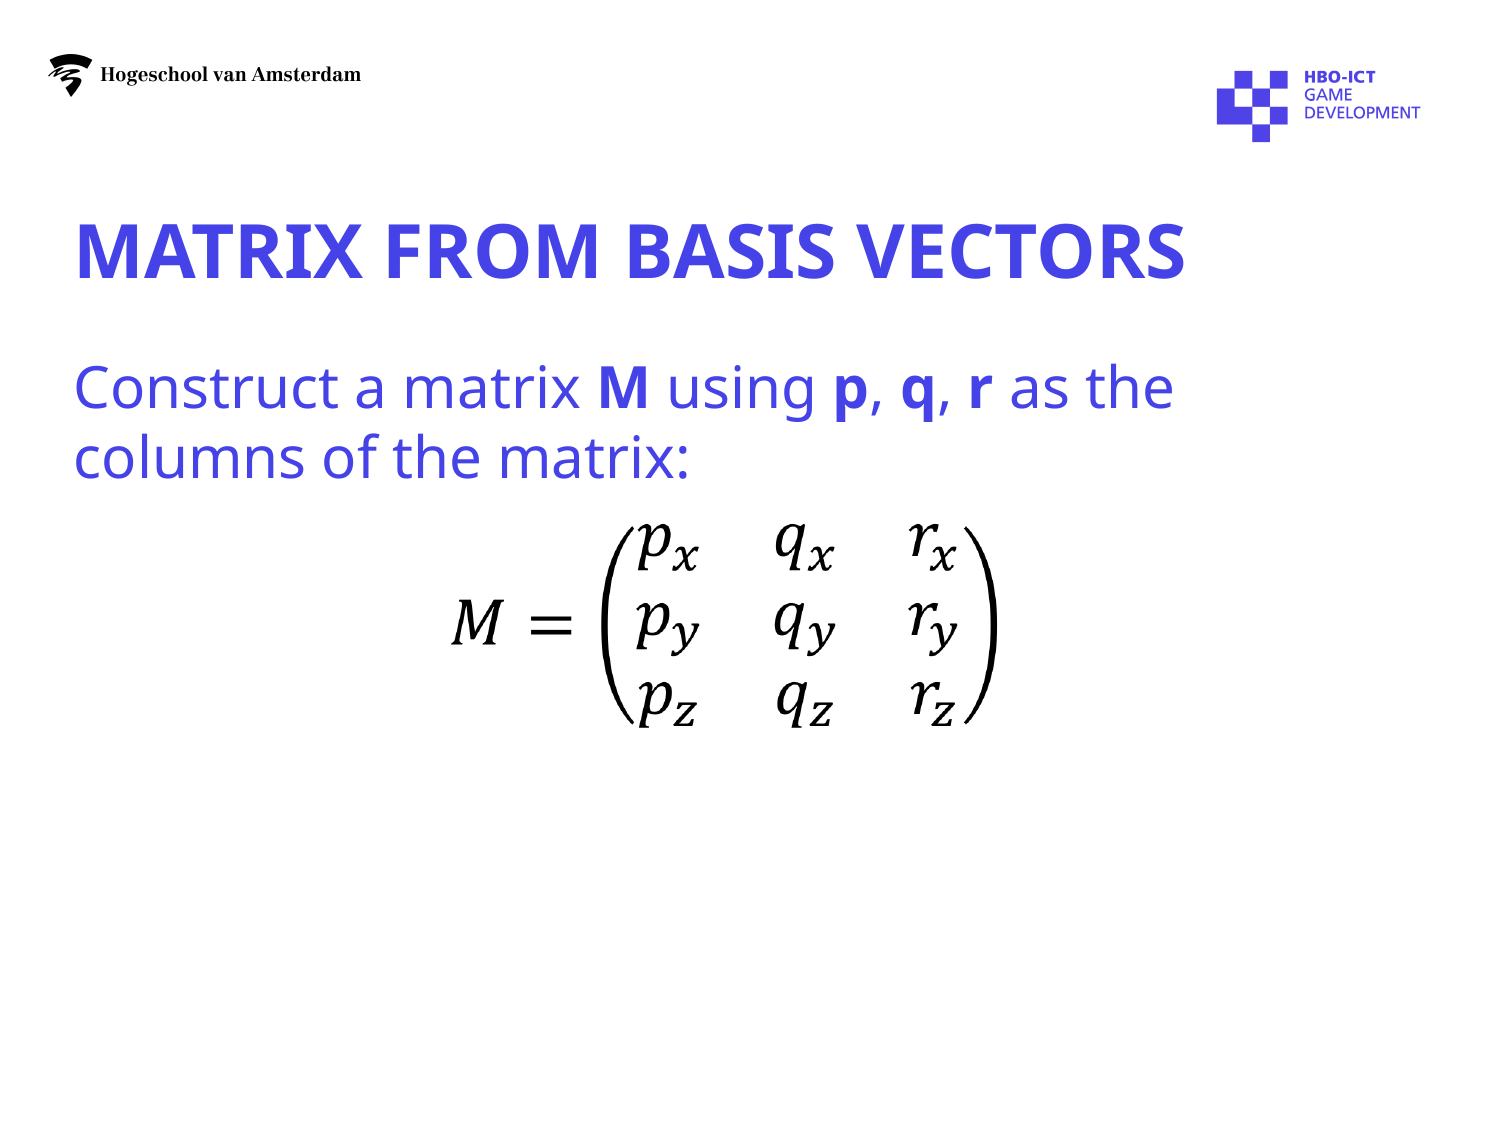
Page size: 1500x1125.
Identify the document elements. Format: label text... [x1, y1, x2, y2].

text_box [229, 515, 1222, 729]
title Matrix From Basis Vectors [59, 154, 1409, 342]
picture [48, 54, 361, 97]
picture [1181, 35, 1447, 166]
list Construct a matrix M using p, q, r as the columns of the matrix: [58, 342, 1410, 1006]
